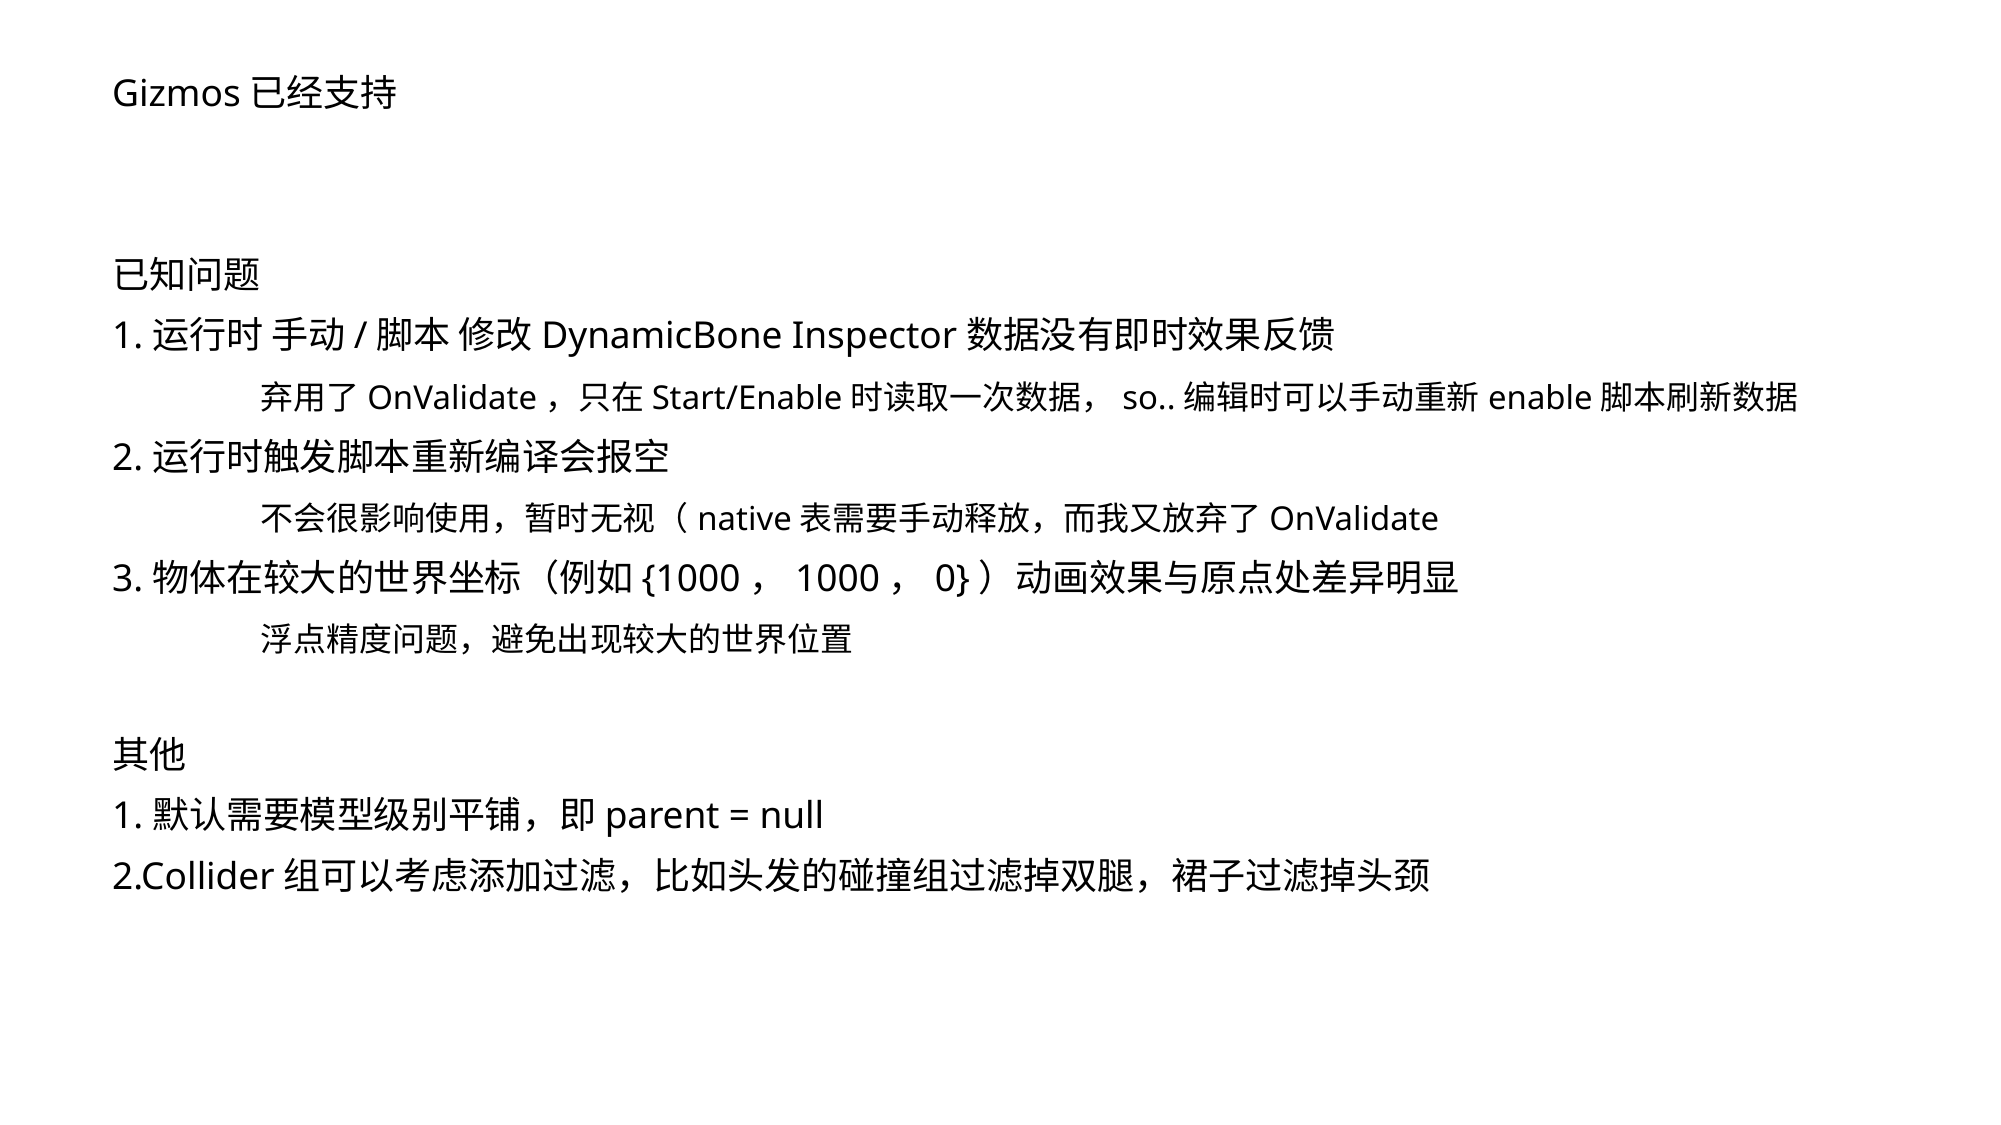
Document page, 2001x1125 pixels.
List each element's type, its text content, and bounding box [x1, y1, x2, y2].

list Gizmos已经支持 已知问题 1.运行时 手动/脚本 修改DynamicBone Inspector数据没有即时效果反馈 弃用了OnValidate，只在Start/Enable时读取一次数据，so..编辑时可以手动重新enable脚本刷新数据 2.运行时触发脚本重新编译会报空 不会很影响使用，暂时无视（native表需要手动释放，而我又放弃了OnValidate 3.物体在较大的世界坐标（例如{1000，1000，0}）动画效果与原点处差异明显 浮点精度问题，避免出现较大的世界位置 其他 1.默认需要模型级别平铺，即parent = null 2.Collider组可以考虑添加过滤，比如头发的碰撞组过滤掉双腿，裙子过滤掉头颈 [97, 66, 1822, 924]
